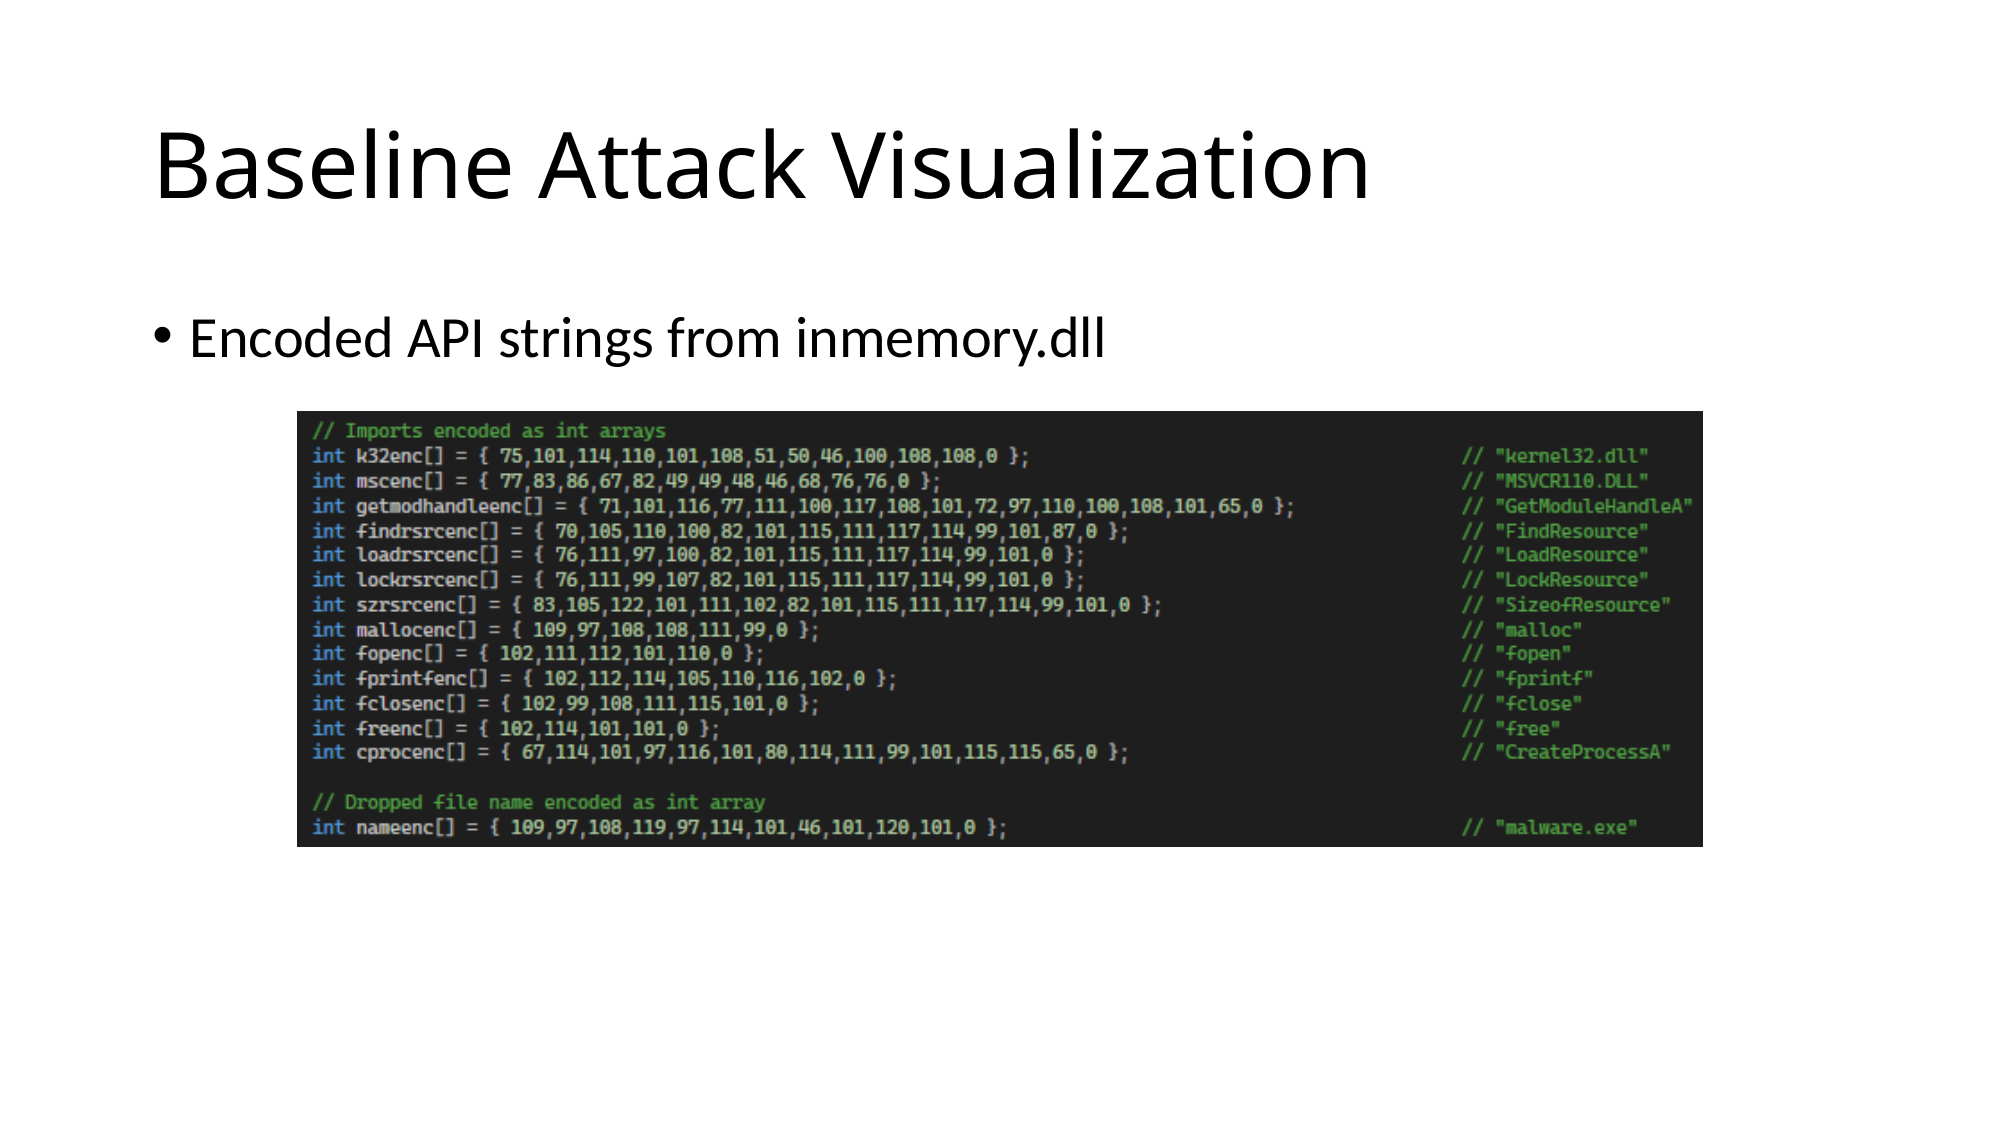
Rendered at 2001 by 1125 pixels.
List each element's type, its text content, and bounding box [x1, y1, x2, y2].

list Encoded API strings from inmemory.dll [137, 299, 1863, 1014]
title Baseline Attack Visualization [137, 59, 1863, 278]
picture [297, 411, 1703, 847]
